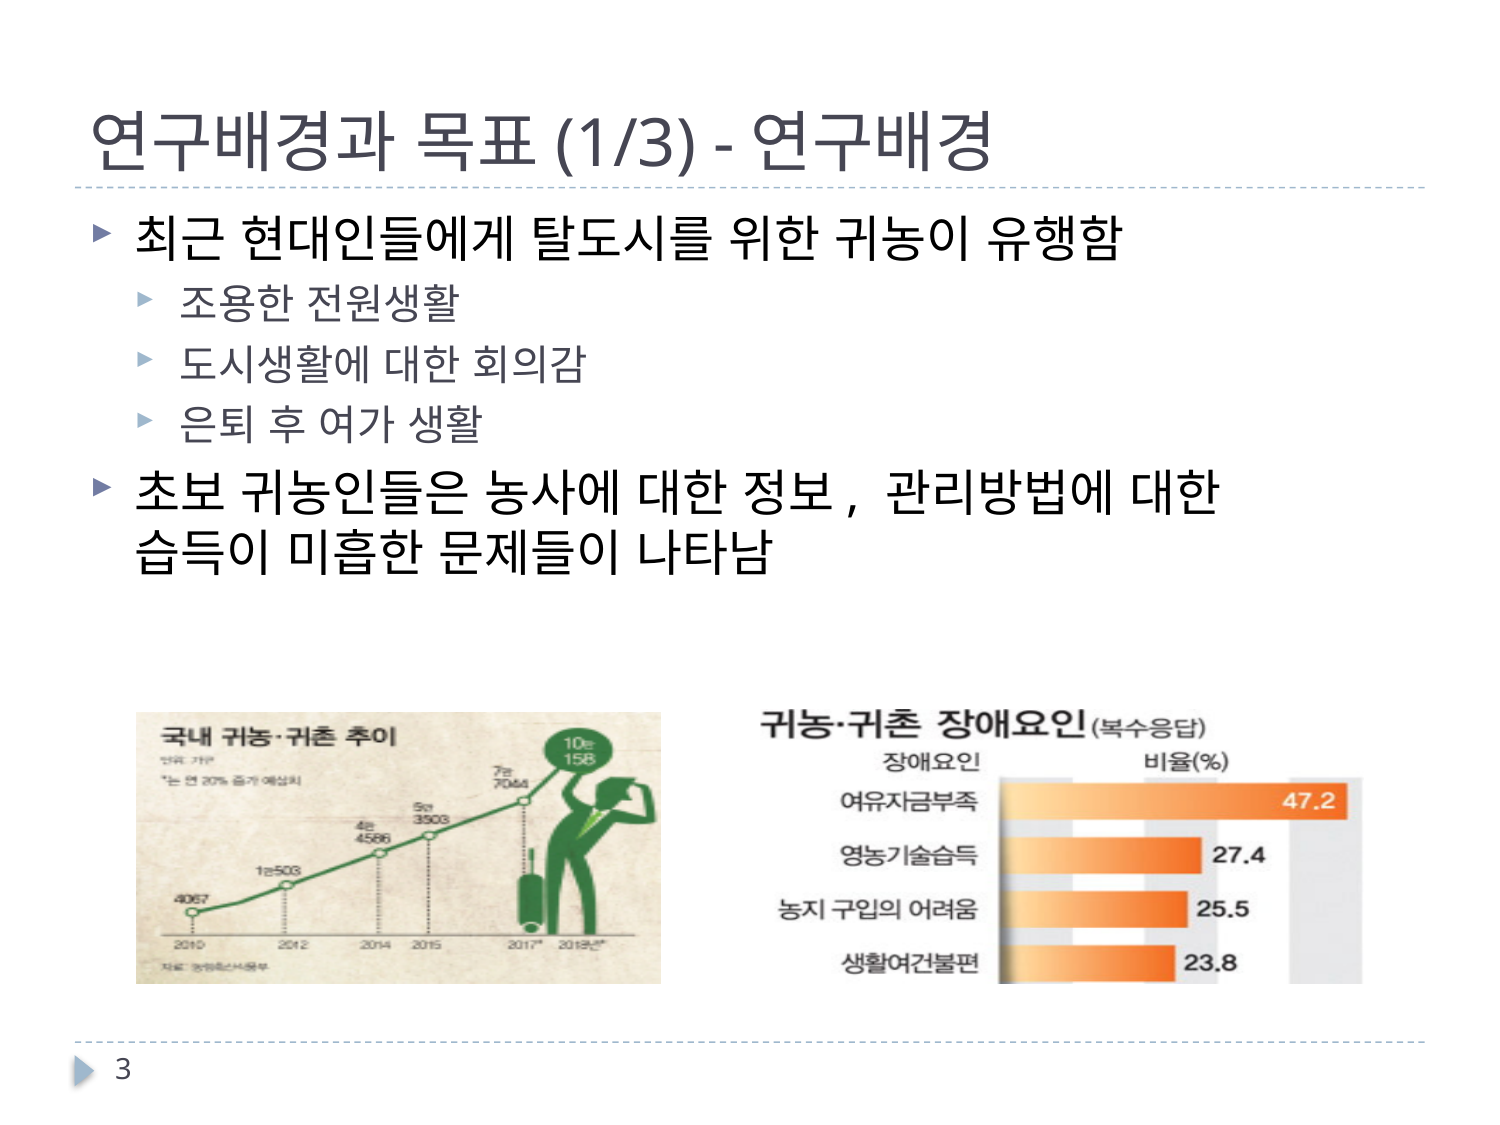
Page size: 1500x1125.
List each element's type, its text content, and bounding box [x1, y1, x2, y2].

slide_number 3 [100, 1042, 426, 1103]
title 연구배경과 목표(1/3) -연구배경 [75, 24, 1425, 188]
picture [755, 703, 1364, 985]
picture [136, 712, 661, 985]
list 최근 현대인들에게 탈도시를 위한 귀농이 유행함 조용한 전원생활 도시생활에 대한 회의감 은퇴 후 여가 생활 초보 귀농인들은 농사에 대한 정보, 관리방법에 대한 습득이 미흡한 문제들이 나타남 [75, 200, 1425, 1010]
